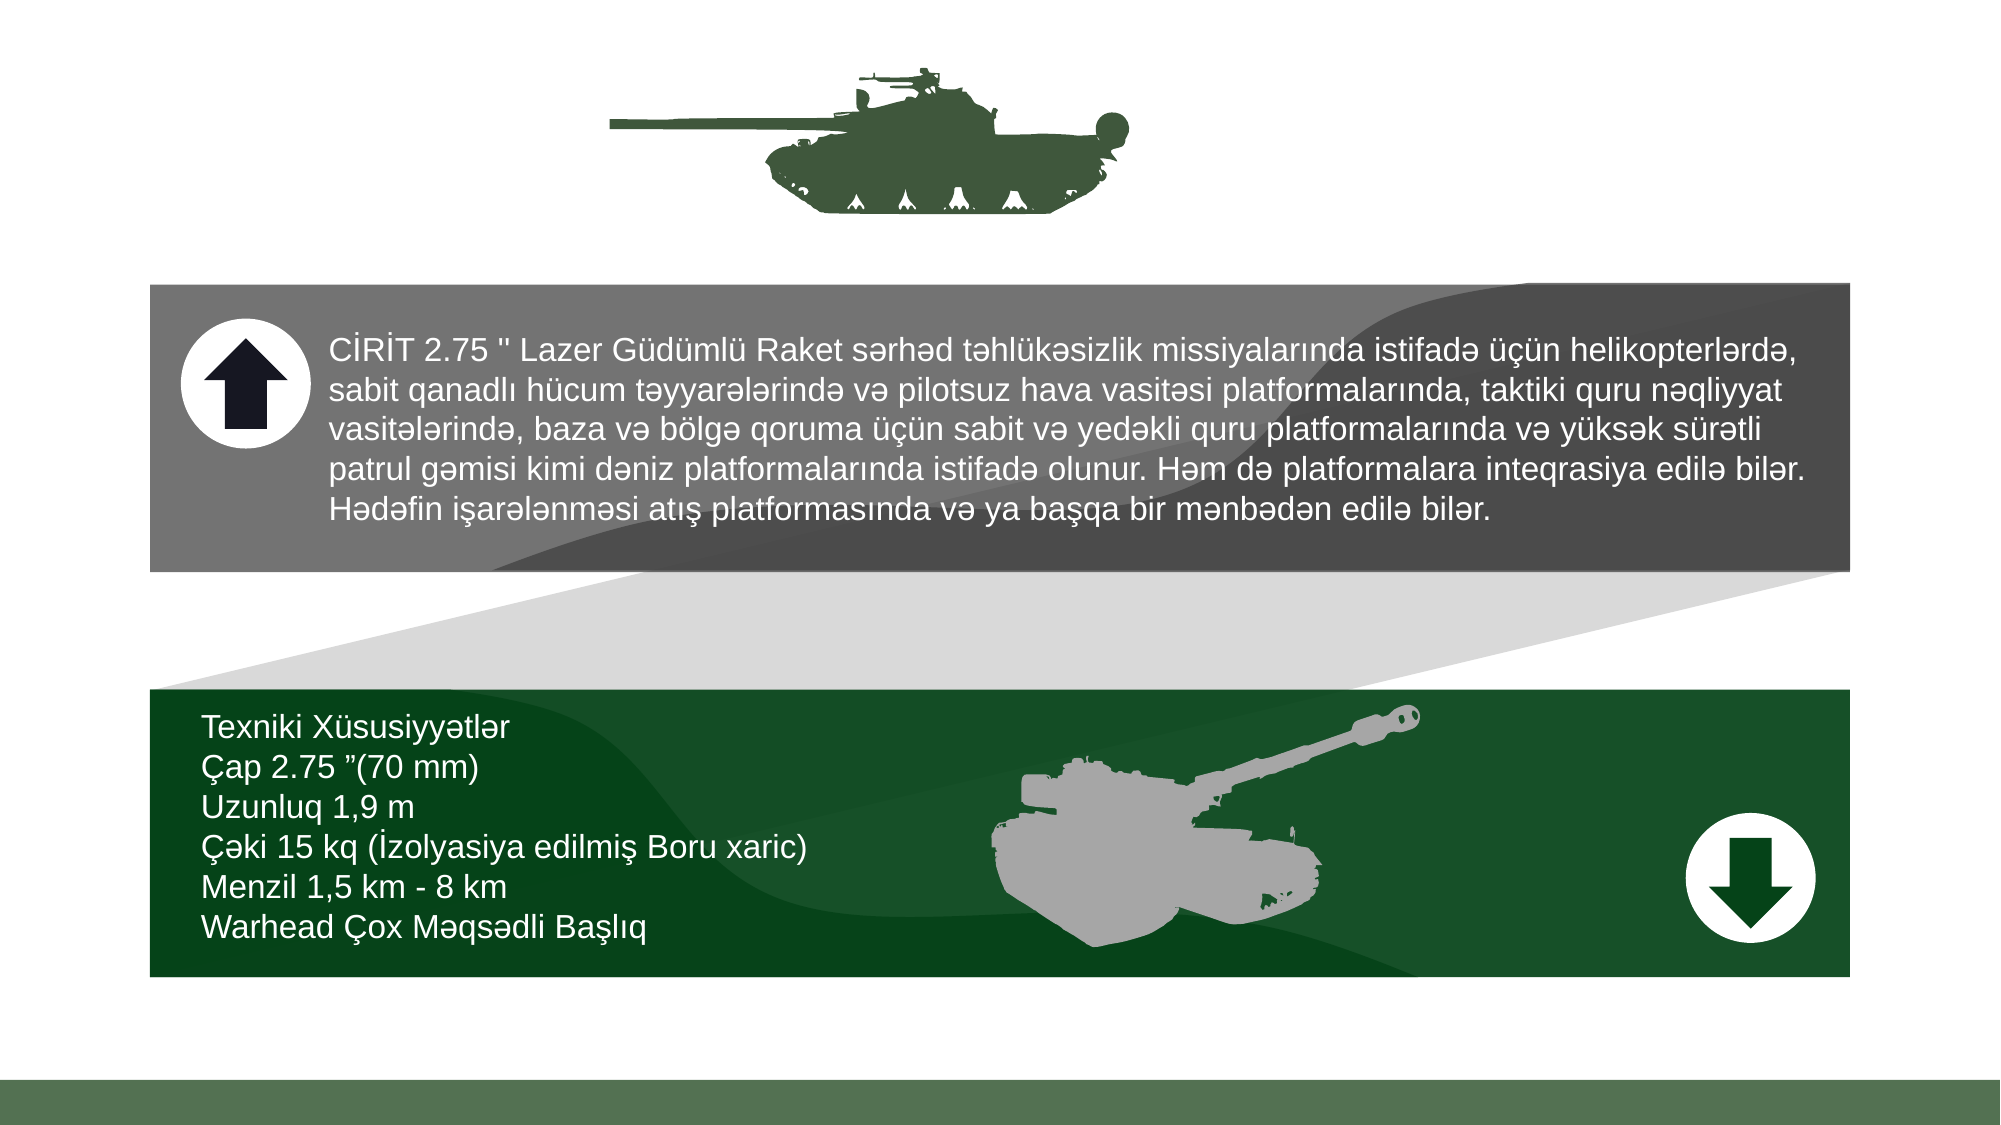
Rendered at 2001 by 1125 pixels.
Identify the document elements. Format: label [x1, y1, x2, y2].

text_box [609, 67, 1130, 215]
text_box [1685, 812, 1816, 943]
text_box [152, 573, 1840, 689]
text_box [180, 318, 311, 449]
text_box [0, 1079, 2000, 1125]
text_box [149, 689, 1850, 978]
text_box [149, 282, 1850, 573]
